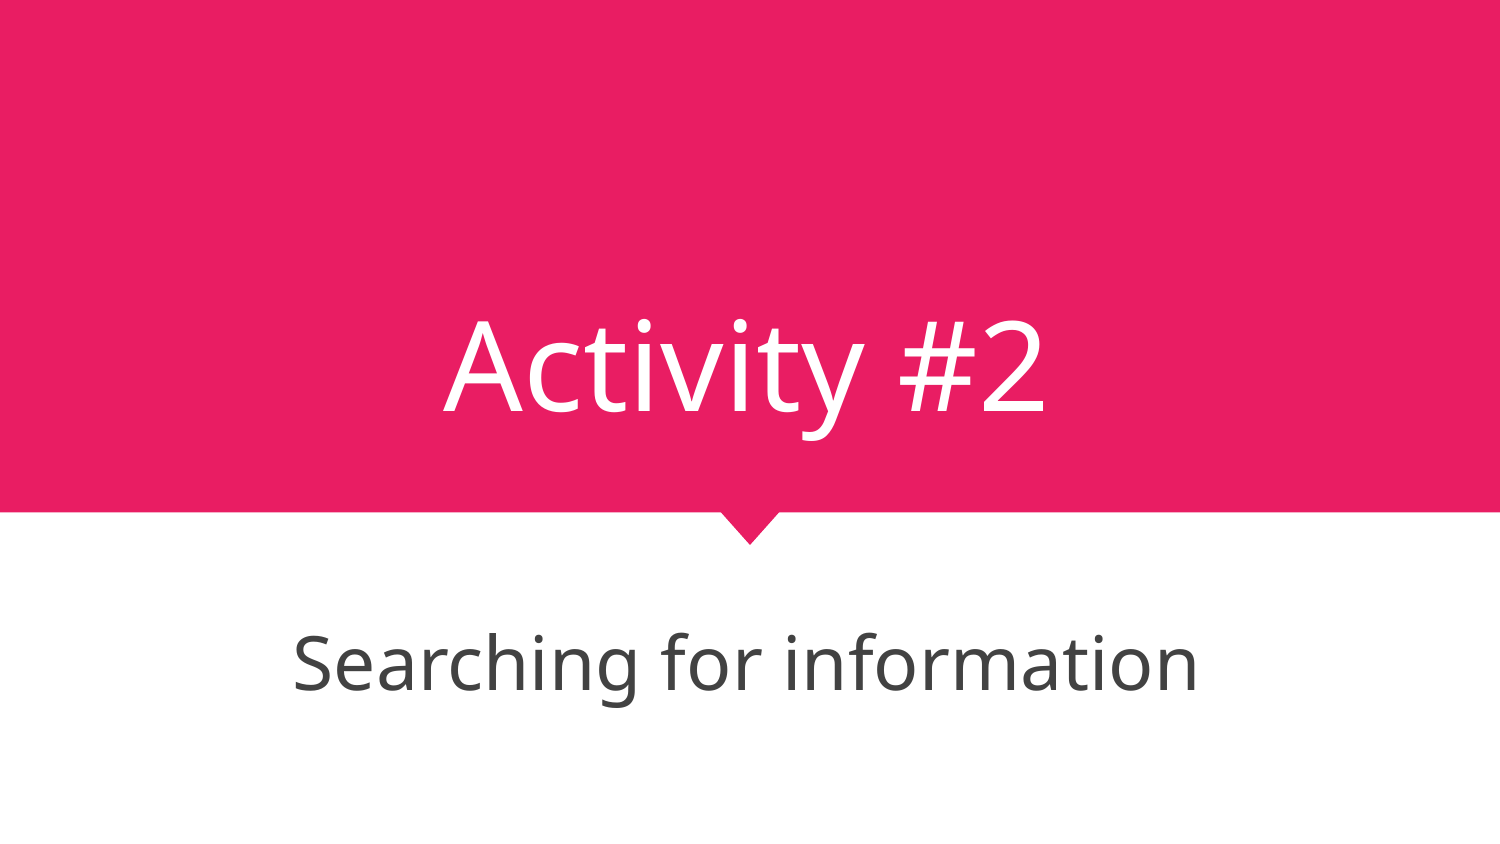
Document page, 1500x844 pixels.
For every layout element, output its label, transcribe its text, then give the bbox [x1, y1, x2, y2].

subtitle Searching for information [67, 557, 1427, 765]
title Activity #2 [67, 304, 1427, 452]
